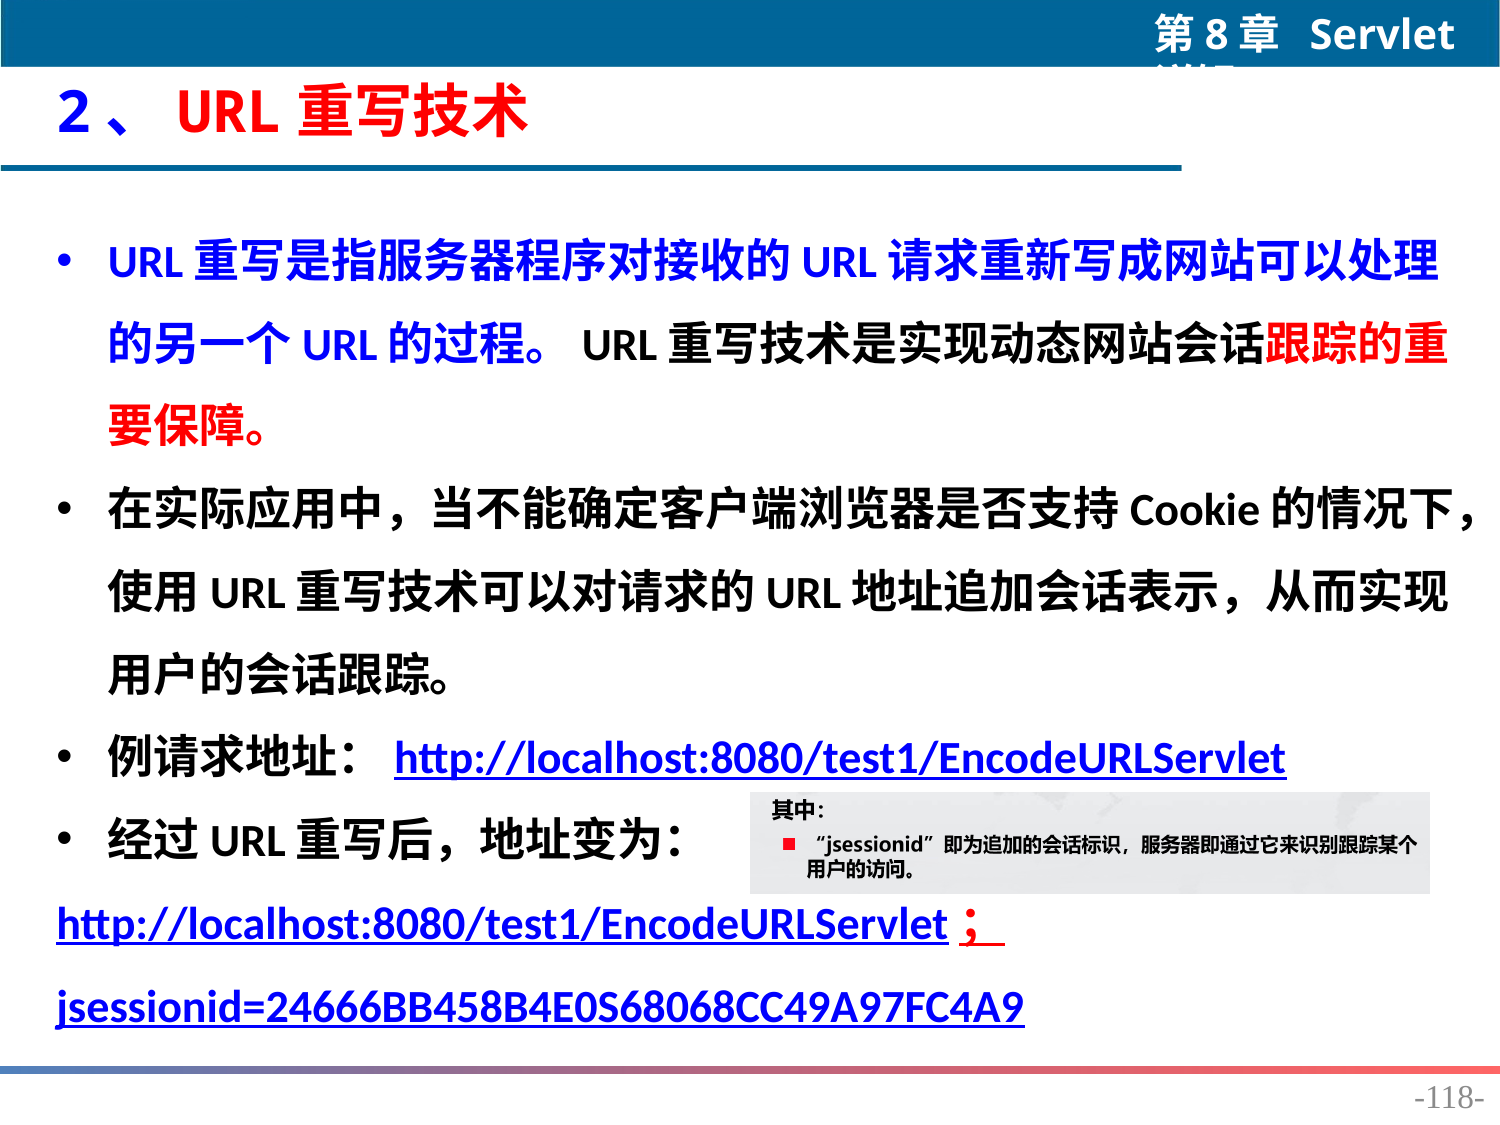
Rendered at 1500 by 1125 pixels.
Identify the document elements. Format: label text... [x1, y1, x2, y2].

list 2、URL重写技术 [41, 66, 1068, 166]
picture [749, 792, 1430, 894]
picture [1496, 0, 1500, 67]
slide_number -118- [1149, 1065, 1500, 1125]
list URL重写是指服务器程序对接收的URL请求重新写成网站可以处理的另一个URL的过程。URL重写技术是实现动态网站会话跟踪的重要保障。 在实际应用中，当不能确定客户端浏览器是否支持Cookie的情况下，使用URL重写技术可以对请求的URL地址追加会话表示，从而实现用户的会话跟踪。 例请求地址：http://localhost:8080/test1/EncodeURLServlet 经过URL重写后，地址变为： http://localhost:8080/test1/EncodeURLServlet；jsessionid=24666BB458B4E0S68068CC49A97FC4A9 [41, 196, 1483, 1047]
